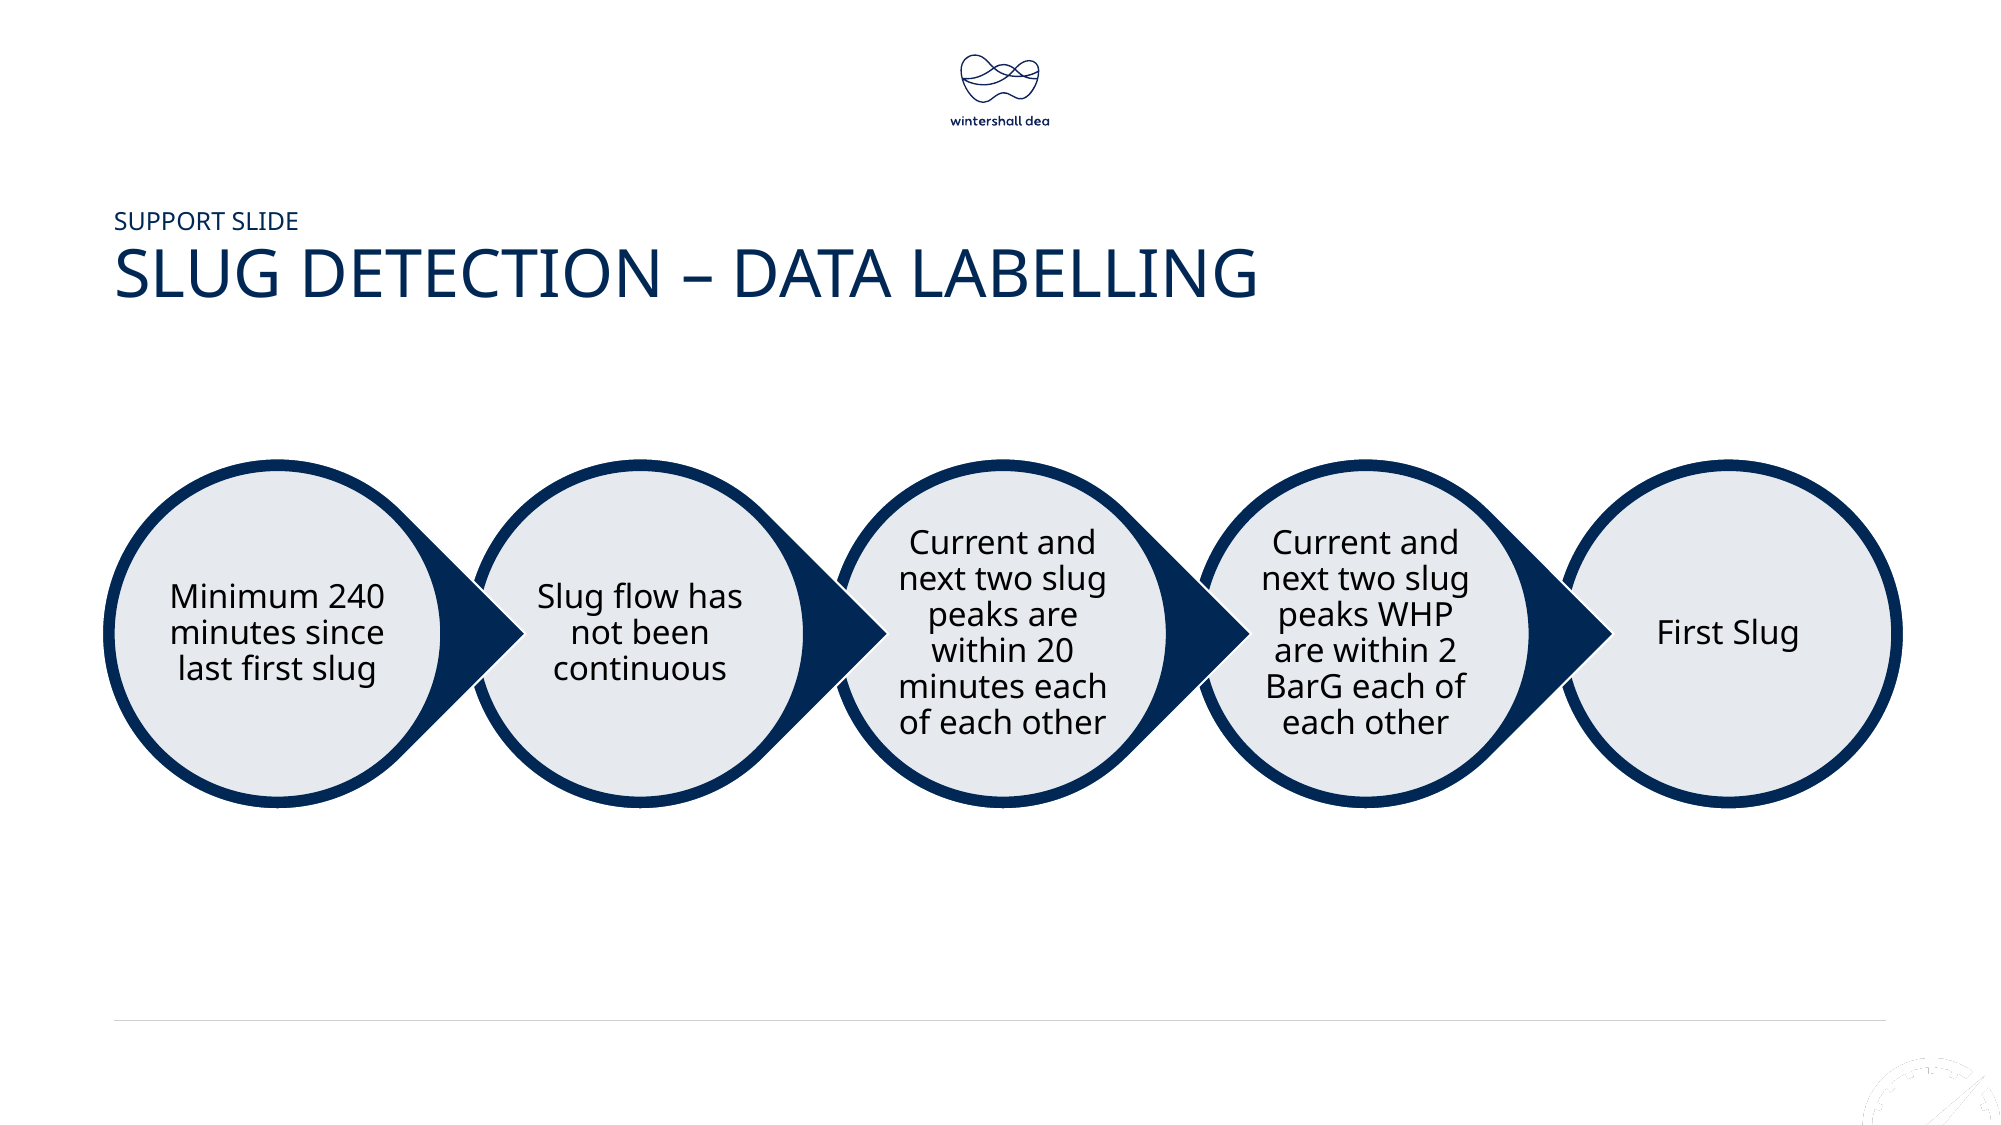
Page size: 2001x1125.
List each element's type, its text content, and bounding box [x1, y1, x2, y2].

title SLUG DETECTION – DATA LABELLING [114, 243, 1886, 312]
list SUPPORT SLIDE [114, 202, 1886, 236]
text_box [13, 312, 1920, 956]
text_box [954, 55, 1045, 128]
picture [1856, 1020, 2000, 1125]
